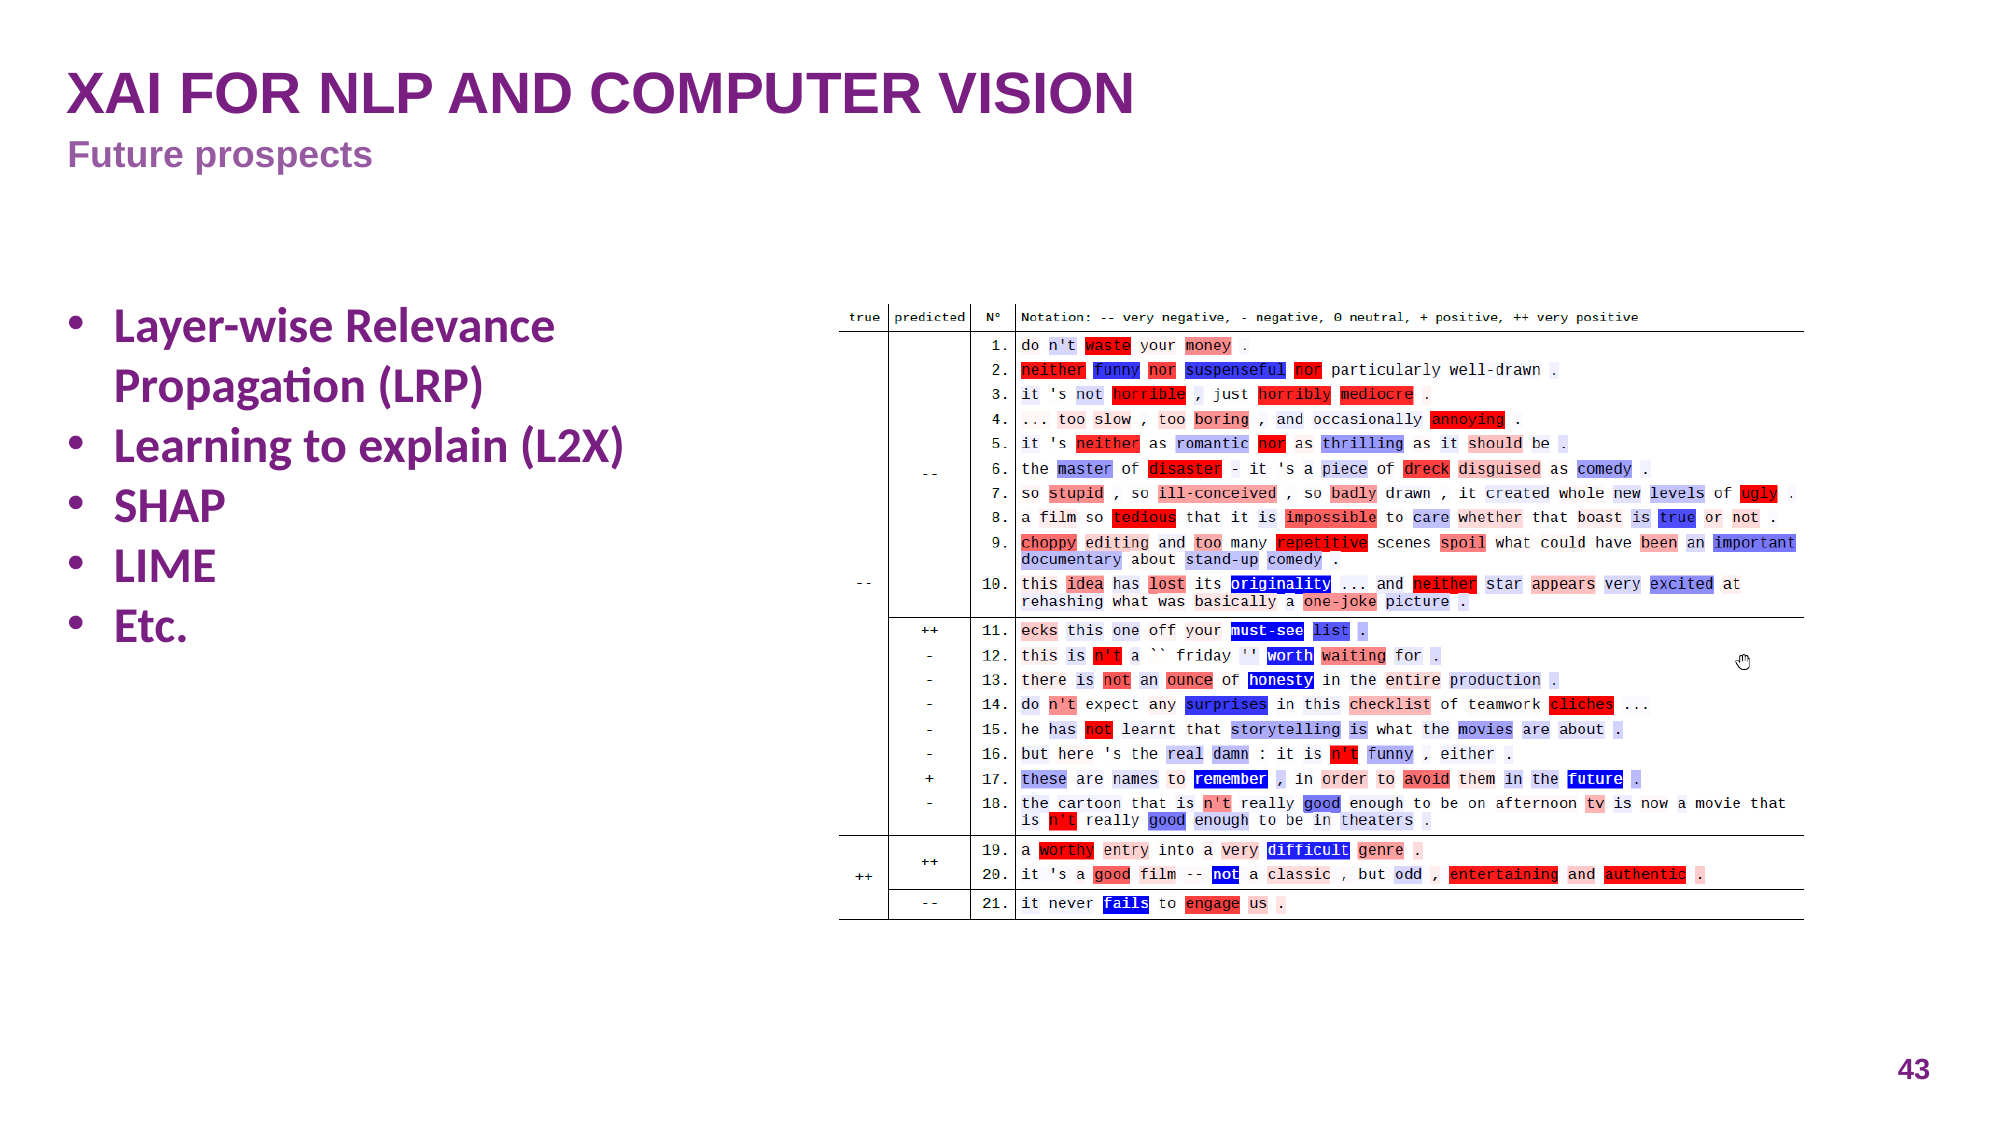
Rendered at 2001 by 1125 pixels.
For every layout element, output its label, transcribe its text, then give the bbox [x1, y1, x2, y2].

slide_number 43 [1897, 1053, 1953, 1086]
subtitle Future prospects [67, 121, 1929, 192]
text_box Layer-wise Relevance Propagation (LRP) Learning to explain (L2X) SHAP LIME Etc. [67, 292, 799, 958]
picture [812, 291, 1847, 930]
title Xai for nlp and computer vision [66, 43, 1929, 126]
